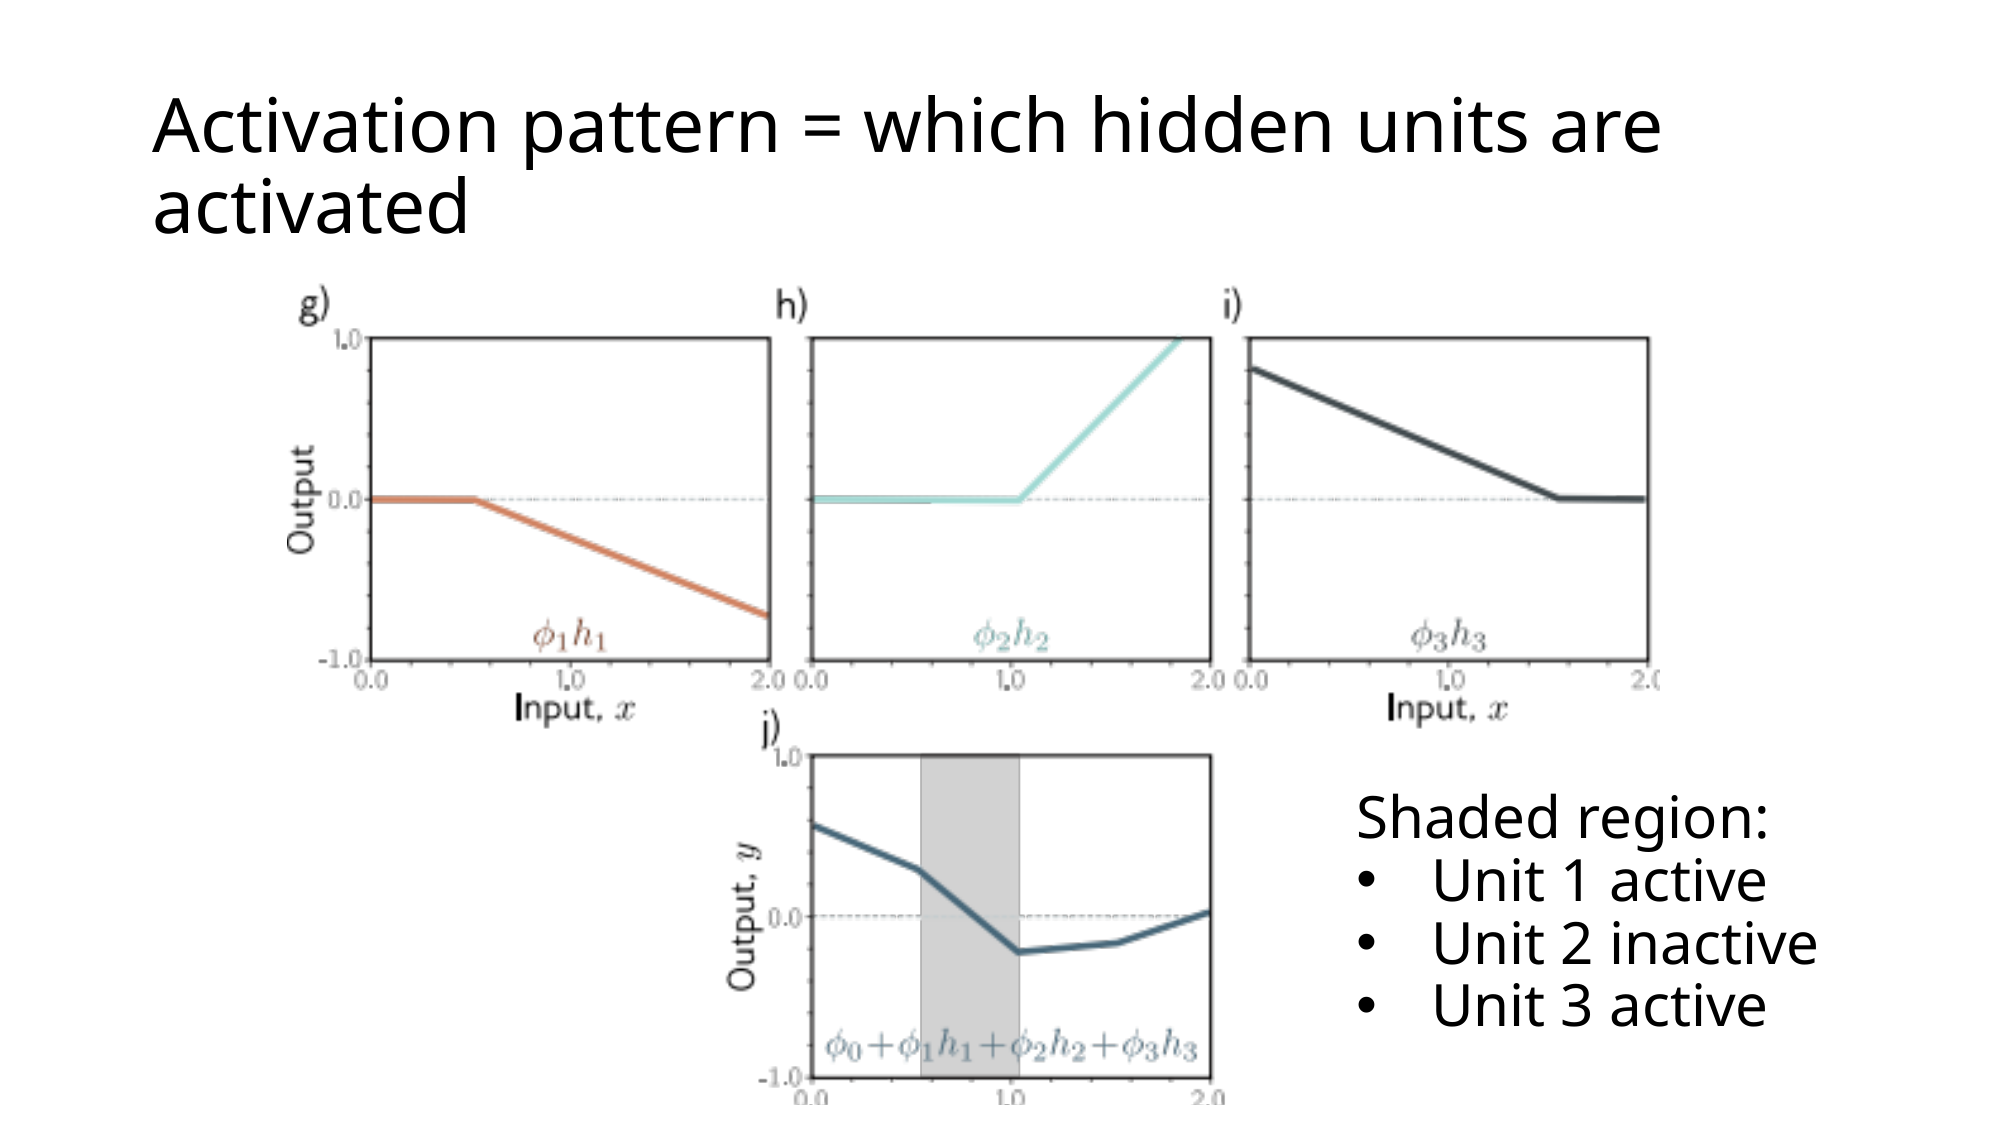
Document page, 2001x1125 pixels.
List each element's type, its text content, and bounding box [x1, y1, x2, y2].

title Activation pattern = which hidden units are activated [137, 59, 1863, 278]
text_box Shaded region: Unit 1 active Unit 2 inactive Unit 3 active [1669, 745, 1960, 1082]
picture [269, 283, 1669, 1105]
